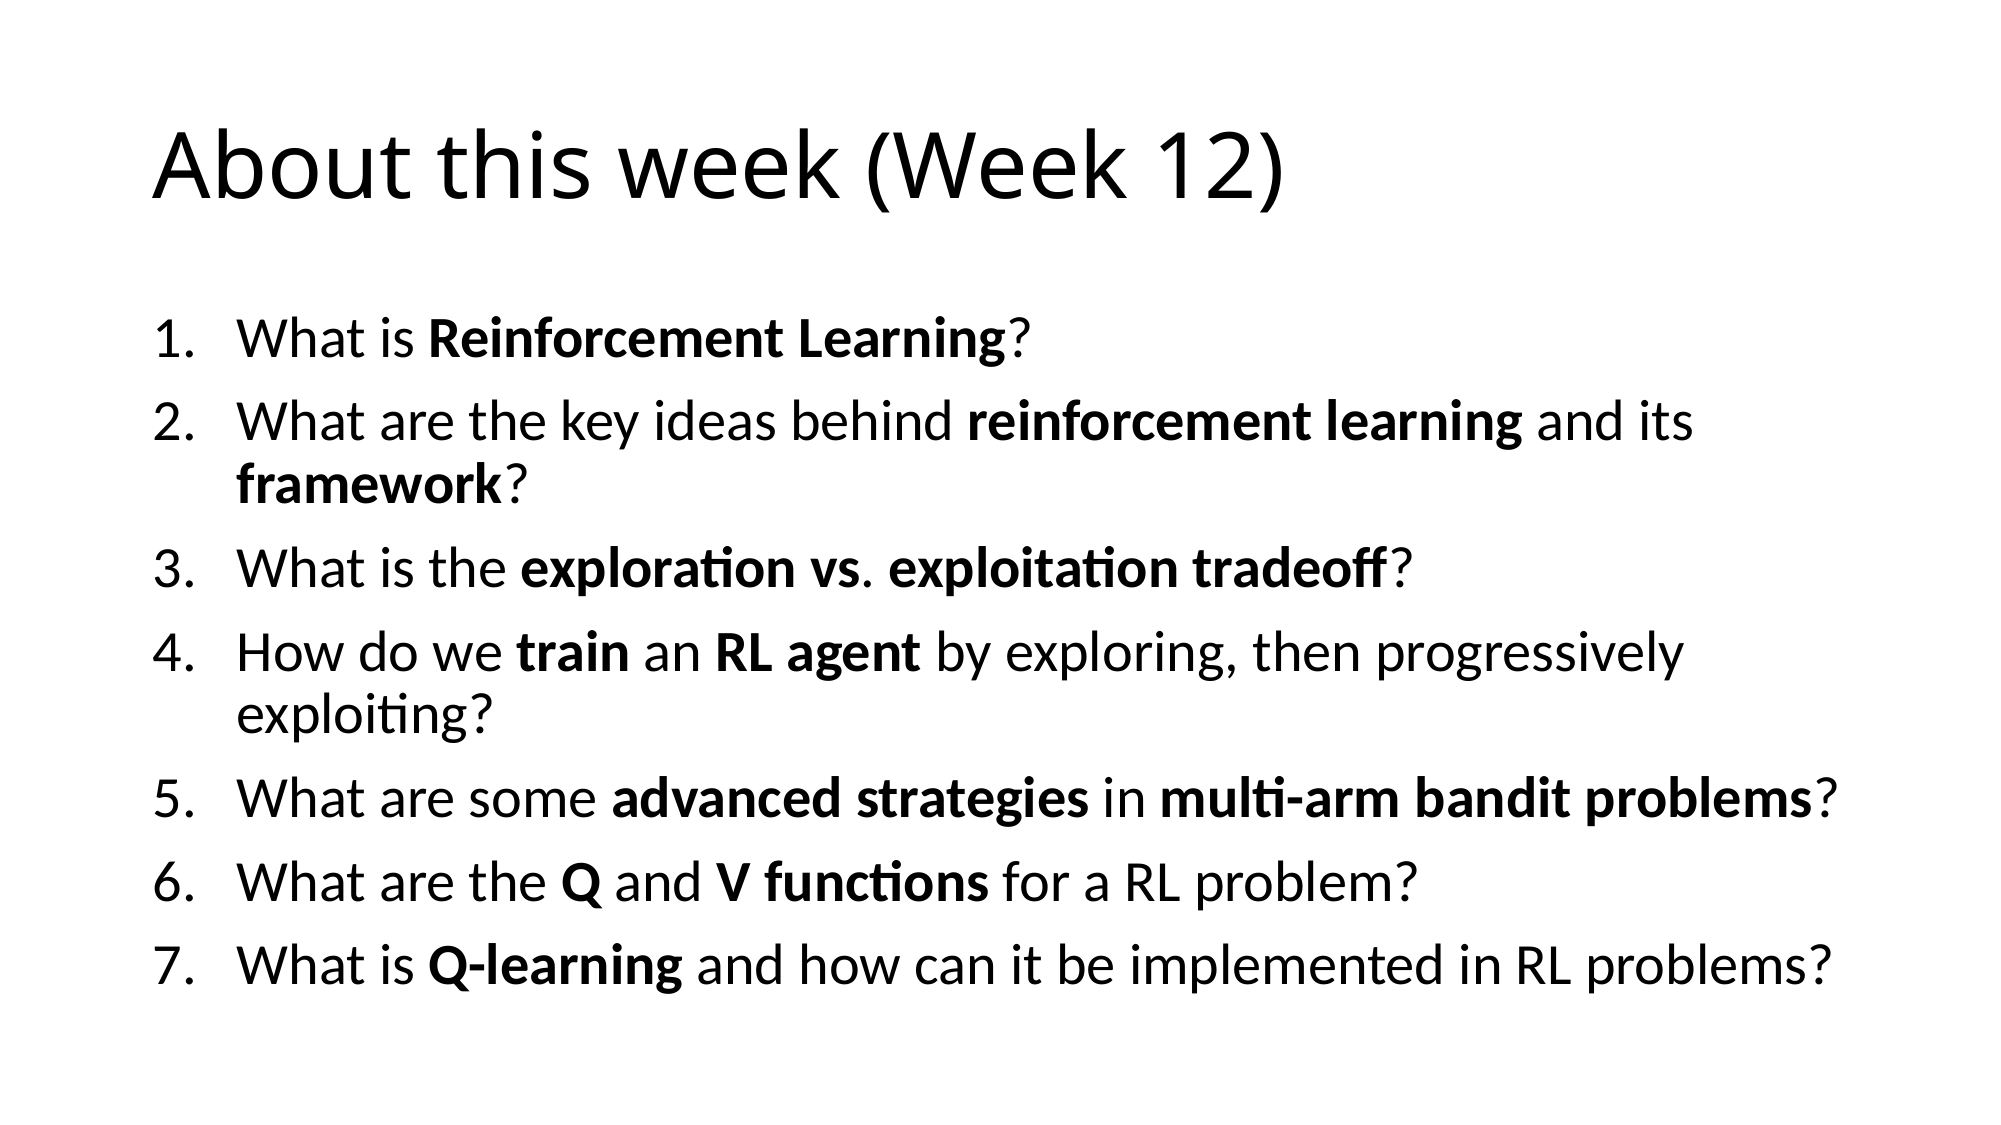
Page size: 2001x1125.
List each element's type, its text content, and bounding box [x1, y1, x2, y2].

title About this week (Week 12) [137, 59, 1863, 278]
list What is Reinforcement Learning? What are the key ideas behind reinforcement learning and its framework? What is the exploration vs. exploitation tradeoff? How do we train an RL agent by exploring, then progressively exploiting? What are some advanced strategies in multi-arm bandit problems? What are the Q and V functions for a RL problem? What is Q-learning and how can it be implemented in RL problems? [137, 299, 1863, 1014]
